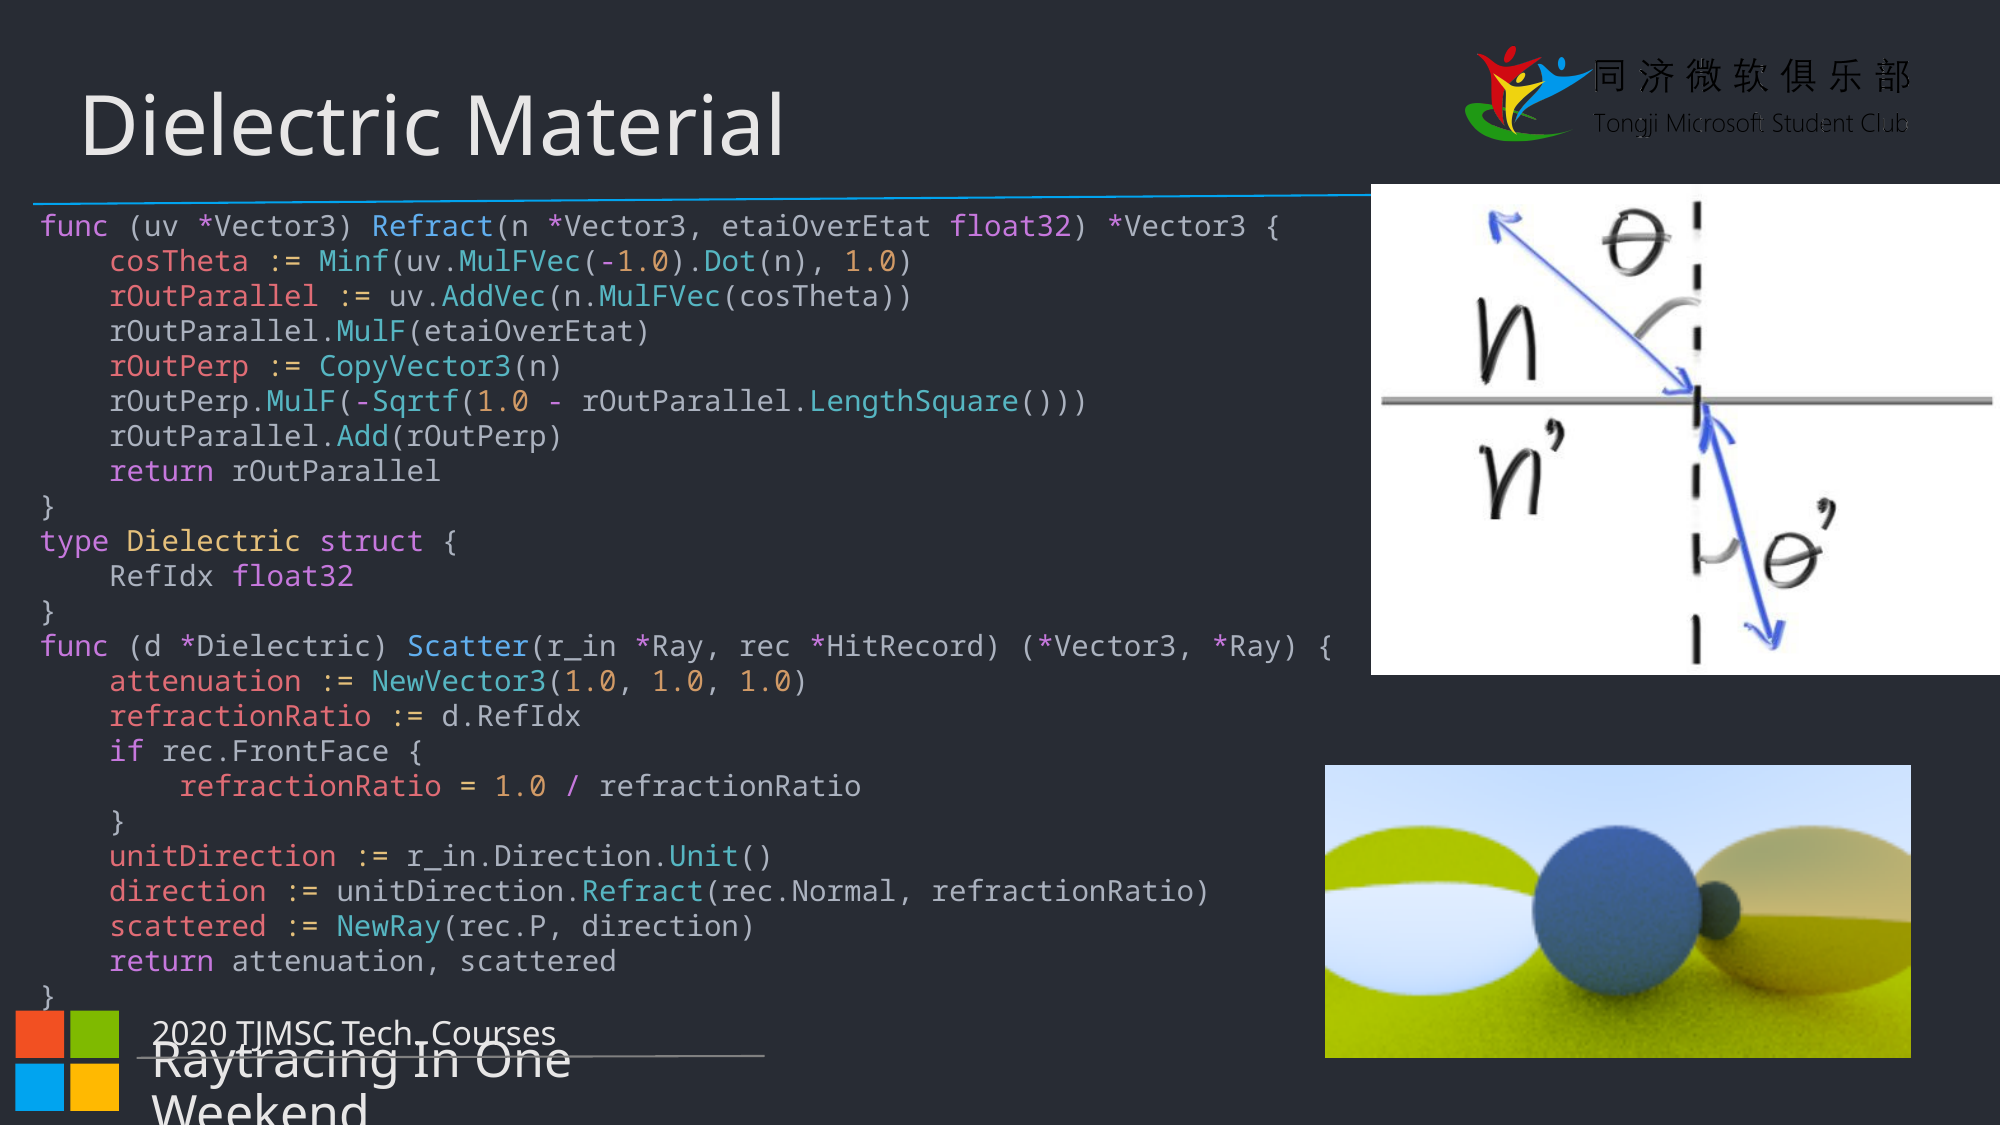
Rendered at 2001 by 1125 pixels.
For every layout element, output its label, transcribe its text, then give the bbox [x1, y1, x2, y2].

picture [1459, 34, 1918, 162]
picture [1371, 184, 2000, 675]
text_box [15, 1010, 119, 1111]
picture [1325, 765, 1911, 1058]
text_box func (uv *Vector3) Refract(n *Vector3, etaiOverEtat float32) *Vector3 { cosTheta := Minf(uv.MulFVec(-1.0).Dot(n), 1.0) rOutParallel := uv.AddVec(n.MulFVec(cosTheta)) rOutParallel.MulF(etaiOverEtat) rOutPerp := CopyVector3(n) rOutPerp.MulF(-Sqrtf(1.0 - rOutParallel.LengthSquare())) rOutParallel.Add(rOutPerp) return rOutParallel } type Dielectric struct { RefIdx float32 } func (d *Dielectric) Scatter(r_in *Ray, rec *HitRecord) (*Vector3, *Ray) { attenuation := NewVector3(1.0, 1.0, 1.0) refractionRatio := d.RefIdx if rec.FrontFace { refractionRatio = 1.0 / refractionRatio } unitDirection := r_in.Direction.Unit() direction := unitDirection.Refract(rec.Normal, refractionRatio) scattered := NewRay(rec.P, direction) return attenuation, scattered } [24, 200, 1457, 1055]
text_box Raytracing In One Weekend [136, 1060, 796, 1116]
text_box Dielectric Material [63, 47, 1497, 200]
